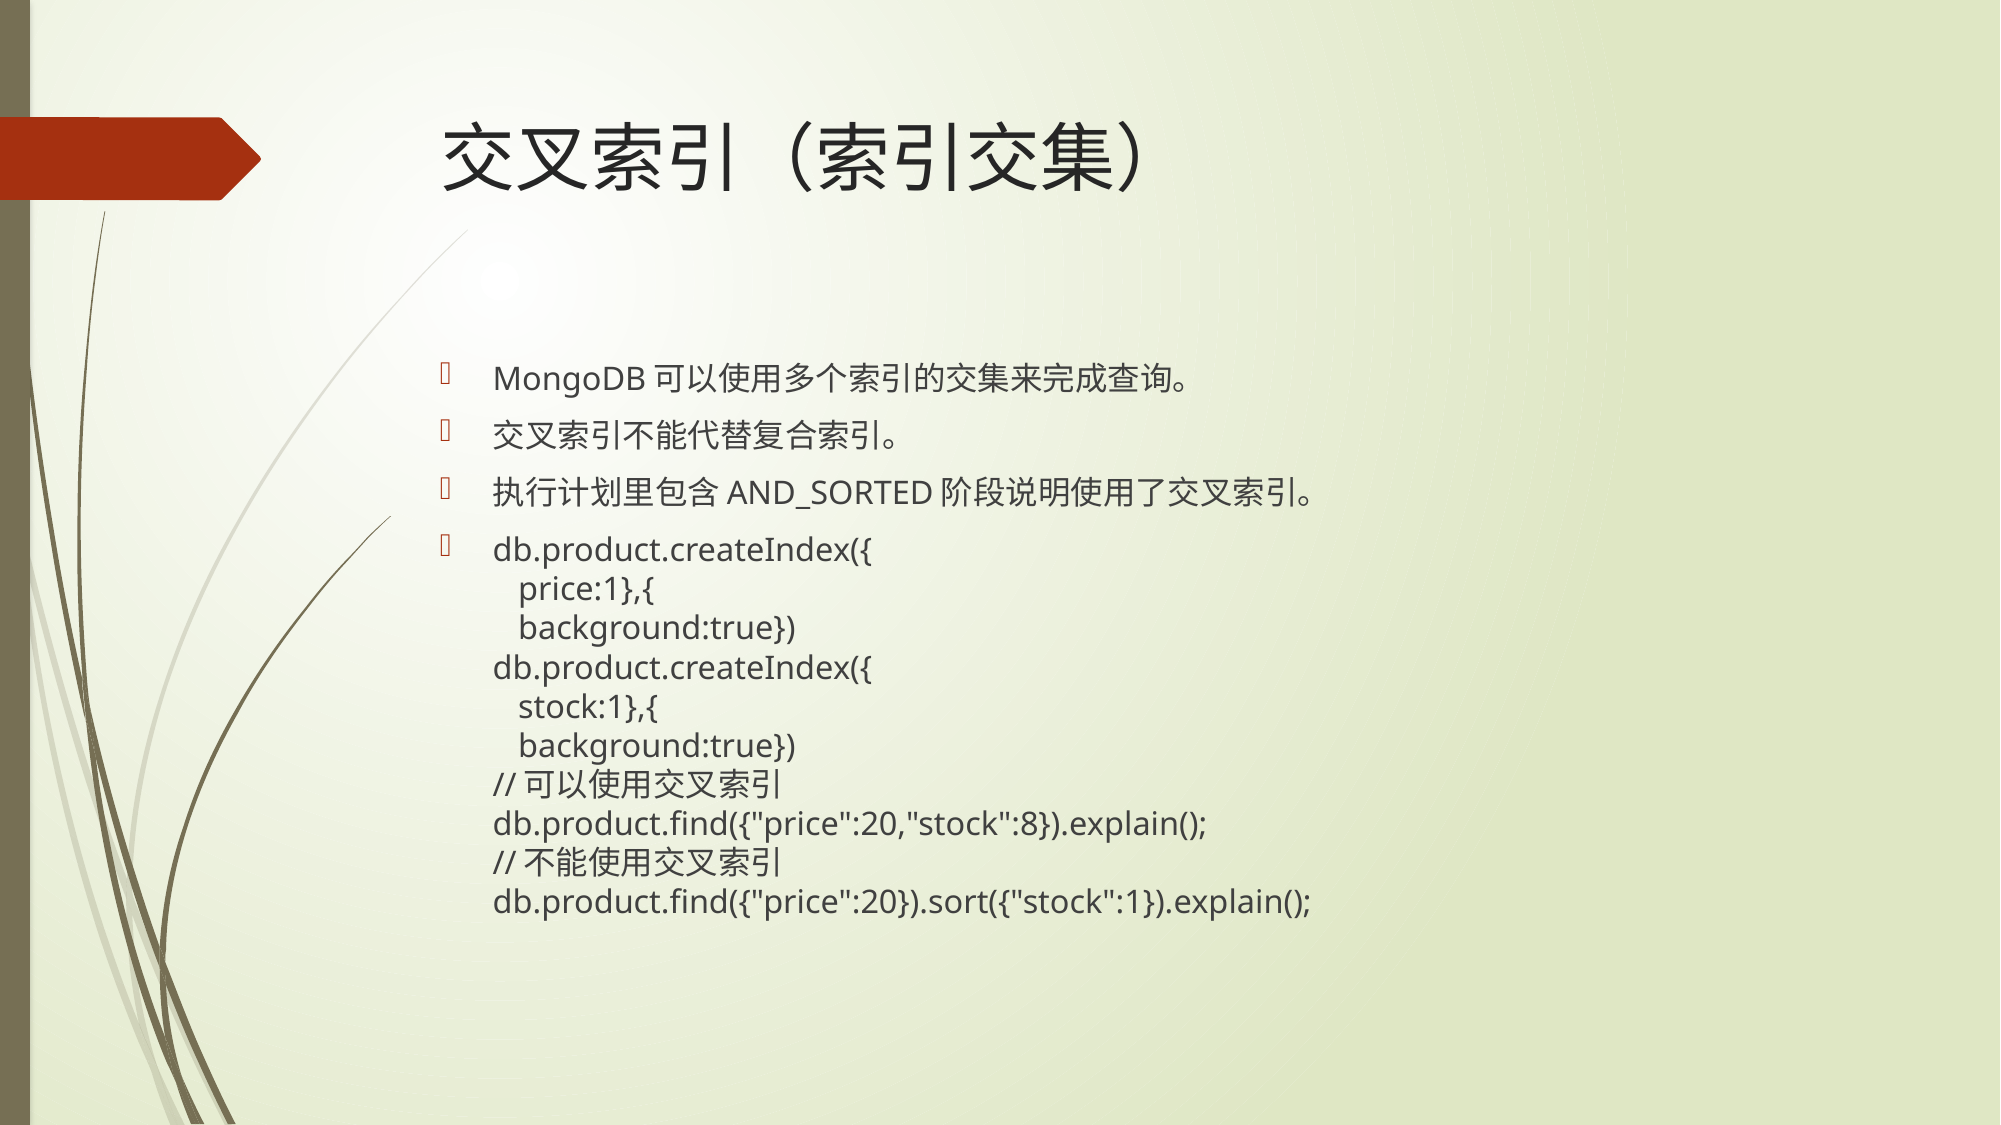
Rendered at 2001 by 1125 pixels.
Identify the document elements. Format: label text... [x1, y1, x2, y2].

title 交叉索引（索引交集） [425, 102, 1888, 313]
list MongoDB可以使用多个索引的交集来完成查询。 交叉索引不能代替复合索引。 执行计划里包含AND_SORTED阶段说明使用了交叉索引。 db.product.createIndex({ price:1},{ background:true}) db.product.createIndex({ stock:1},{ background:true}) //可以使用交叉索引 db.product.find({"price":20,"stock":8}).explain(); //不能使用交叉索引 db.product.find({"price":20}).sort({"stock":1}).explain(); [424, 350, 1888, 970]
